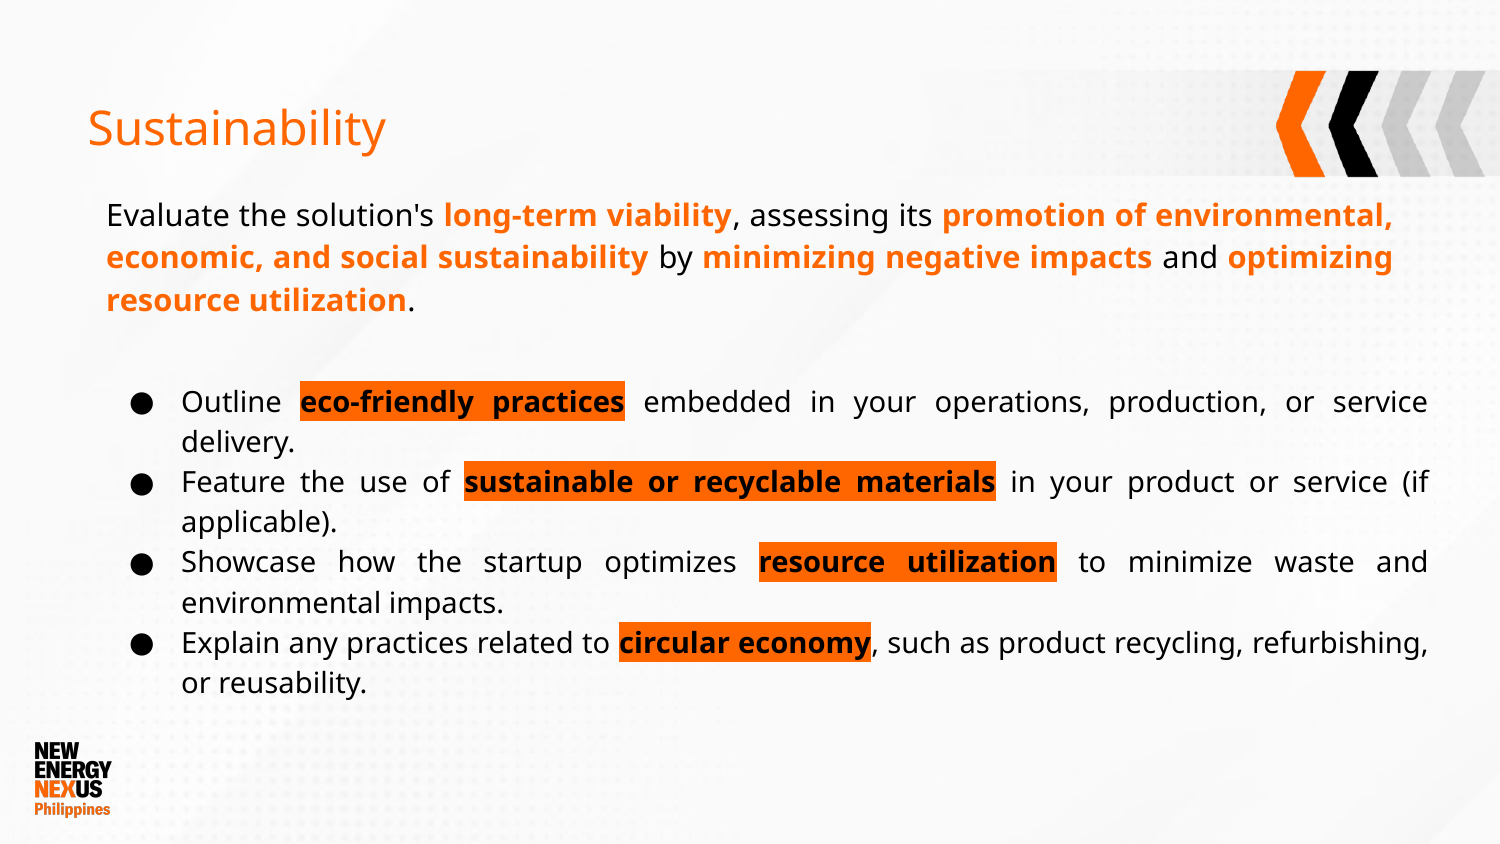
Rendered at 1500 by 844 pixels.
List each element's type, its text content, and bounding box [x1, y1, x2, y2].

list Outline eco-friendly practices embedded in your operations, production, or service delivery. Feature the use of sustainable or recyclable materials in your product or service (if applicable). Showcase how the startup optimizes resource utilization to minimize waste and environmental impacts. Explain any practices related to circular economy, such as product recycling, refurbishing, or reusability. [91, 362, 1445, 624]
picture [34, 741, 113, 821]
title Sustainability [72, 82, 1390, 171]
picture [821, 70, 1500, 183]
list Evaluate the solution's long-term viability, assessing its promotion of environmental, economic, and social sustainability by minimizing negative impacts and optimizing resource utilization. [91, 174, 1409, 334]
